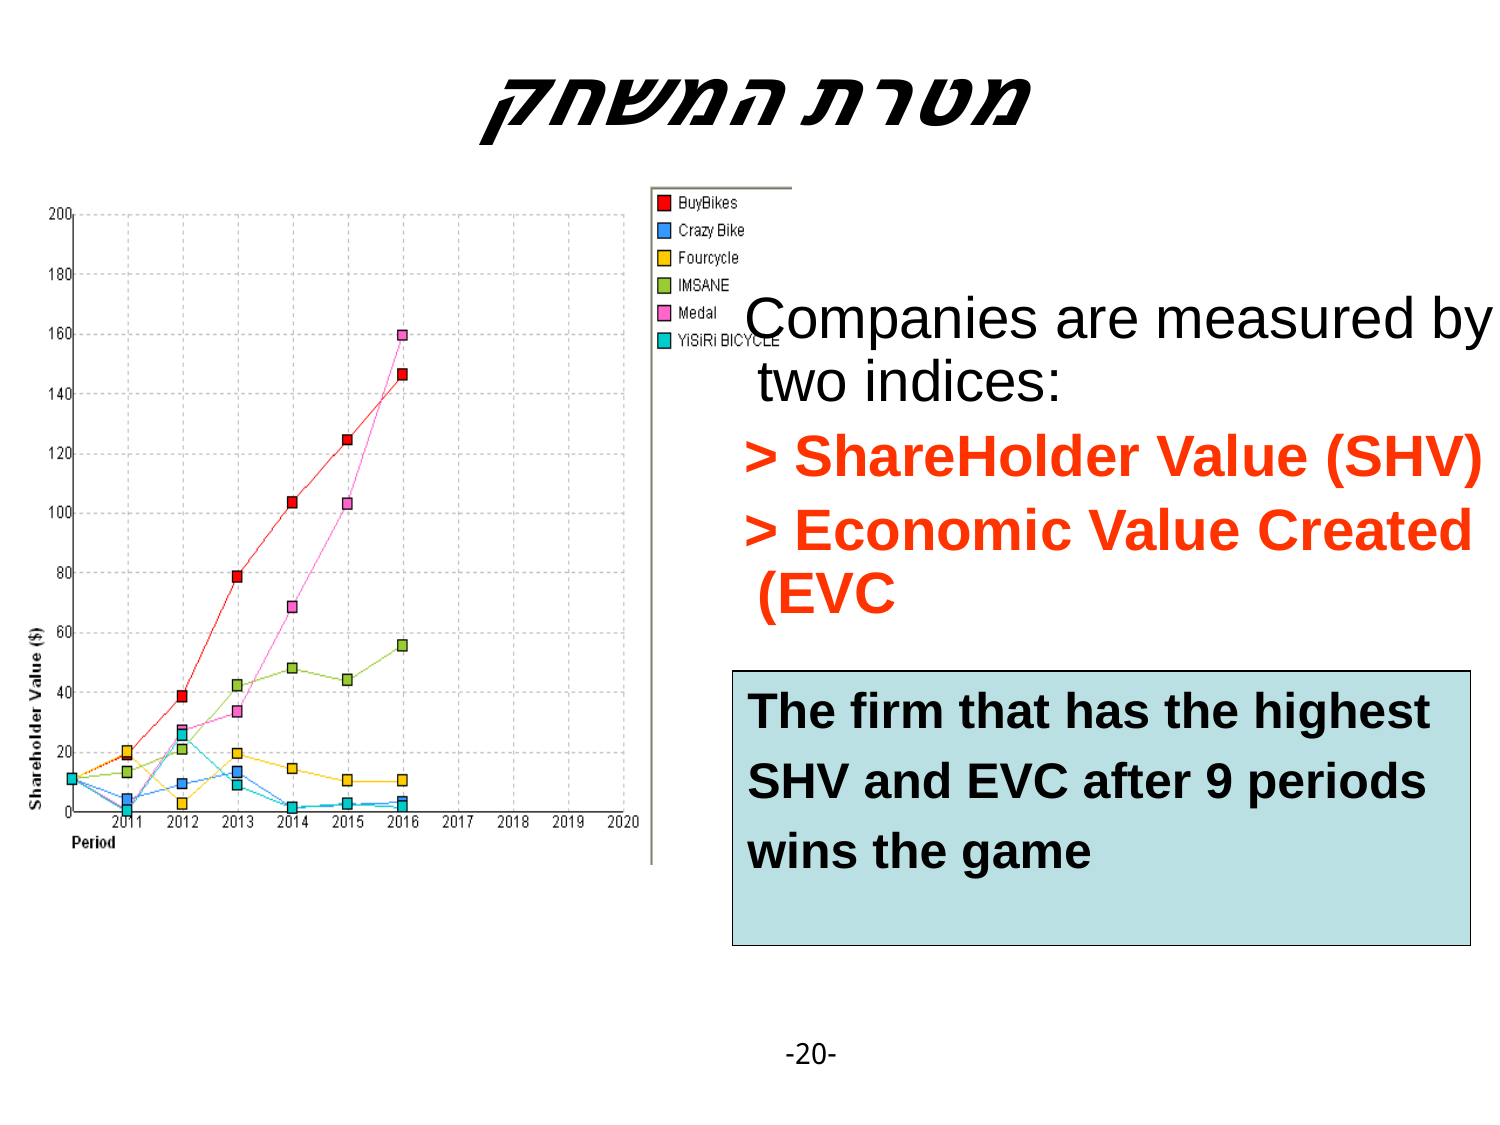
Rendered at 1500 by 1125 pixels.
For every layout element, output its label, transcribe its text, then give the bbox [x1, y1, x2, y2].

text_box -<number>- [501, 1027, 852, 1106]
text_box The firm that has the highest SHV and EVC after 9 periods wins the game [732, 670, 1471, 946]
text_box Companies are measured by two indices: > ShareHolder Value (SHV) > Economic Value Created (EVC [796, 280, 1500, 788]
text_box מטרת המשחק [76, 78, 1427, 206]
picture [0, 184, 792, 866]
